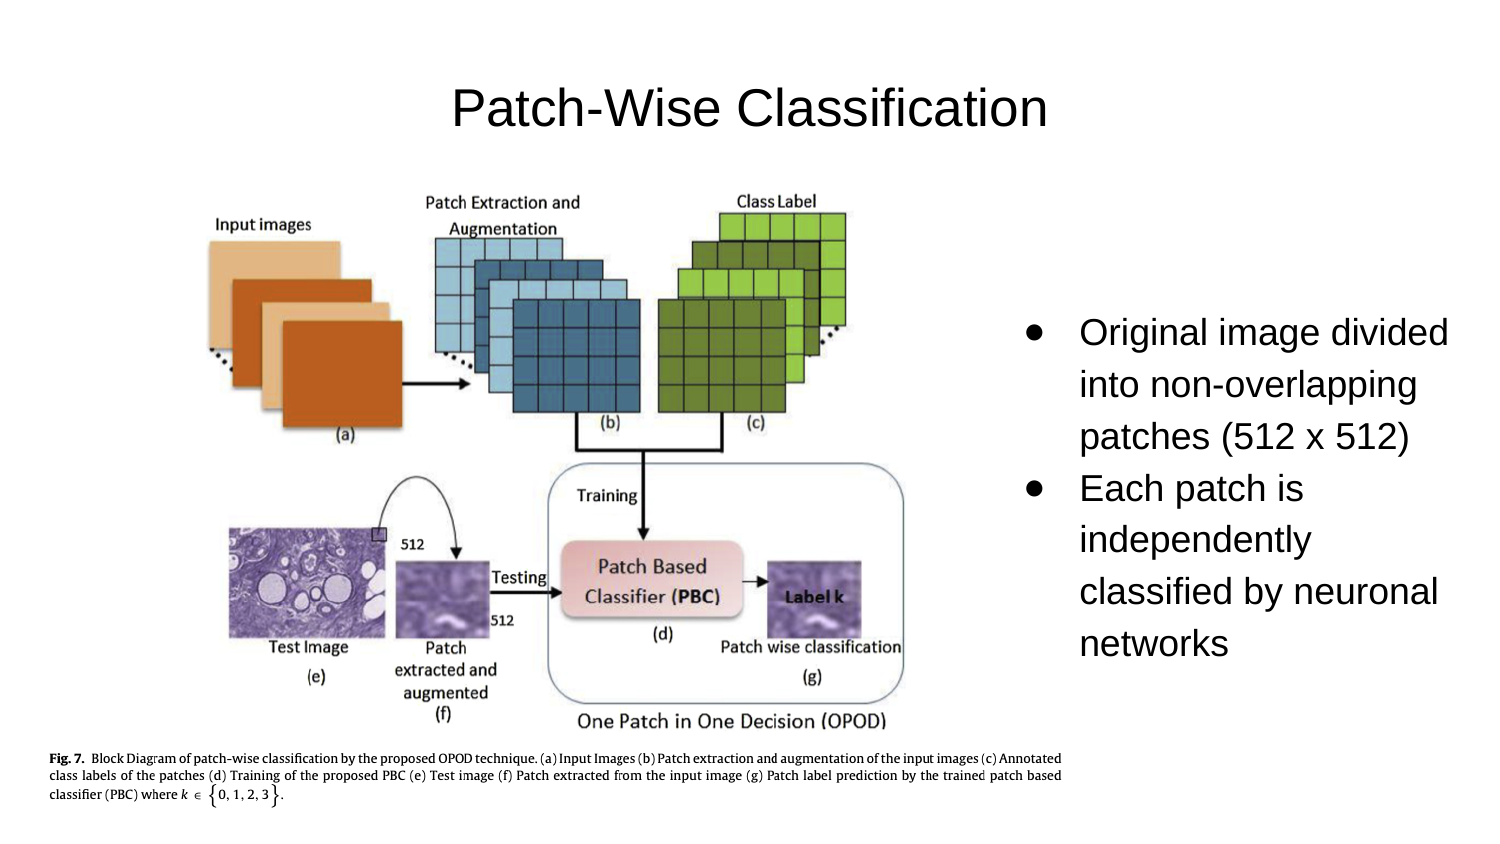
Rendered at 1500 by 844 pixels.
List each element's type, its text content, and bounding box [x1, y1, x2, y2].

picture [0, 179, 1085, 813]
title Patch-Wise Classification [51, 58, 1449, 153]
text_box Original image divided into non-overlapping patches (512 x 512) Each patch is independently classified by neuronal networks [1090, 286, 1482, 679]
